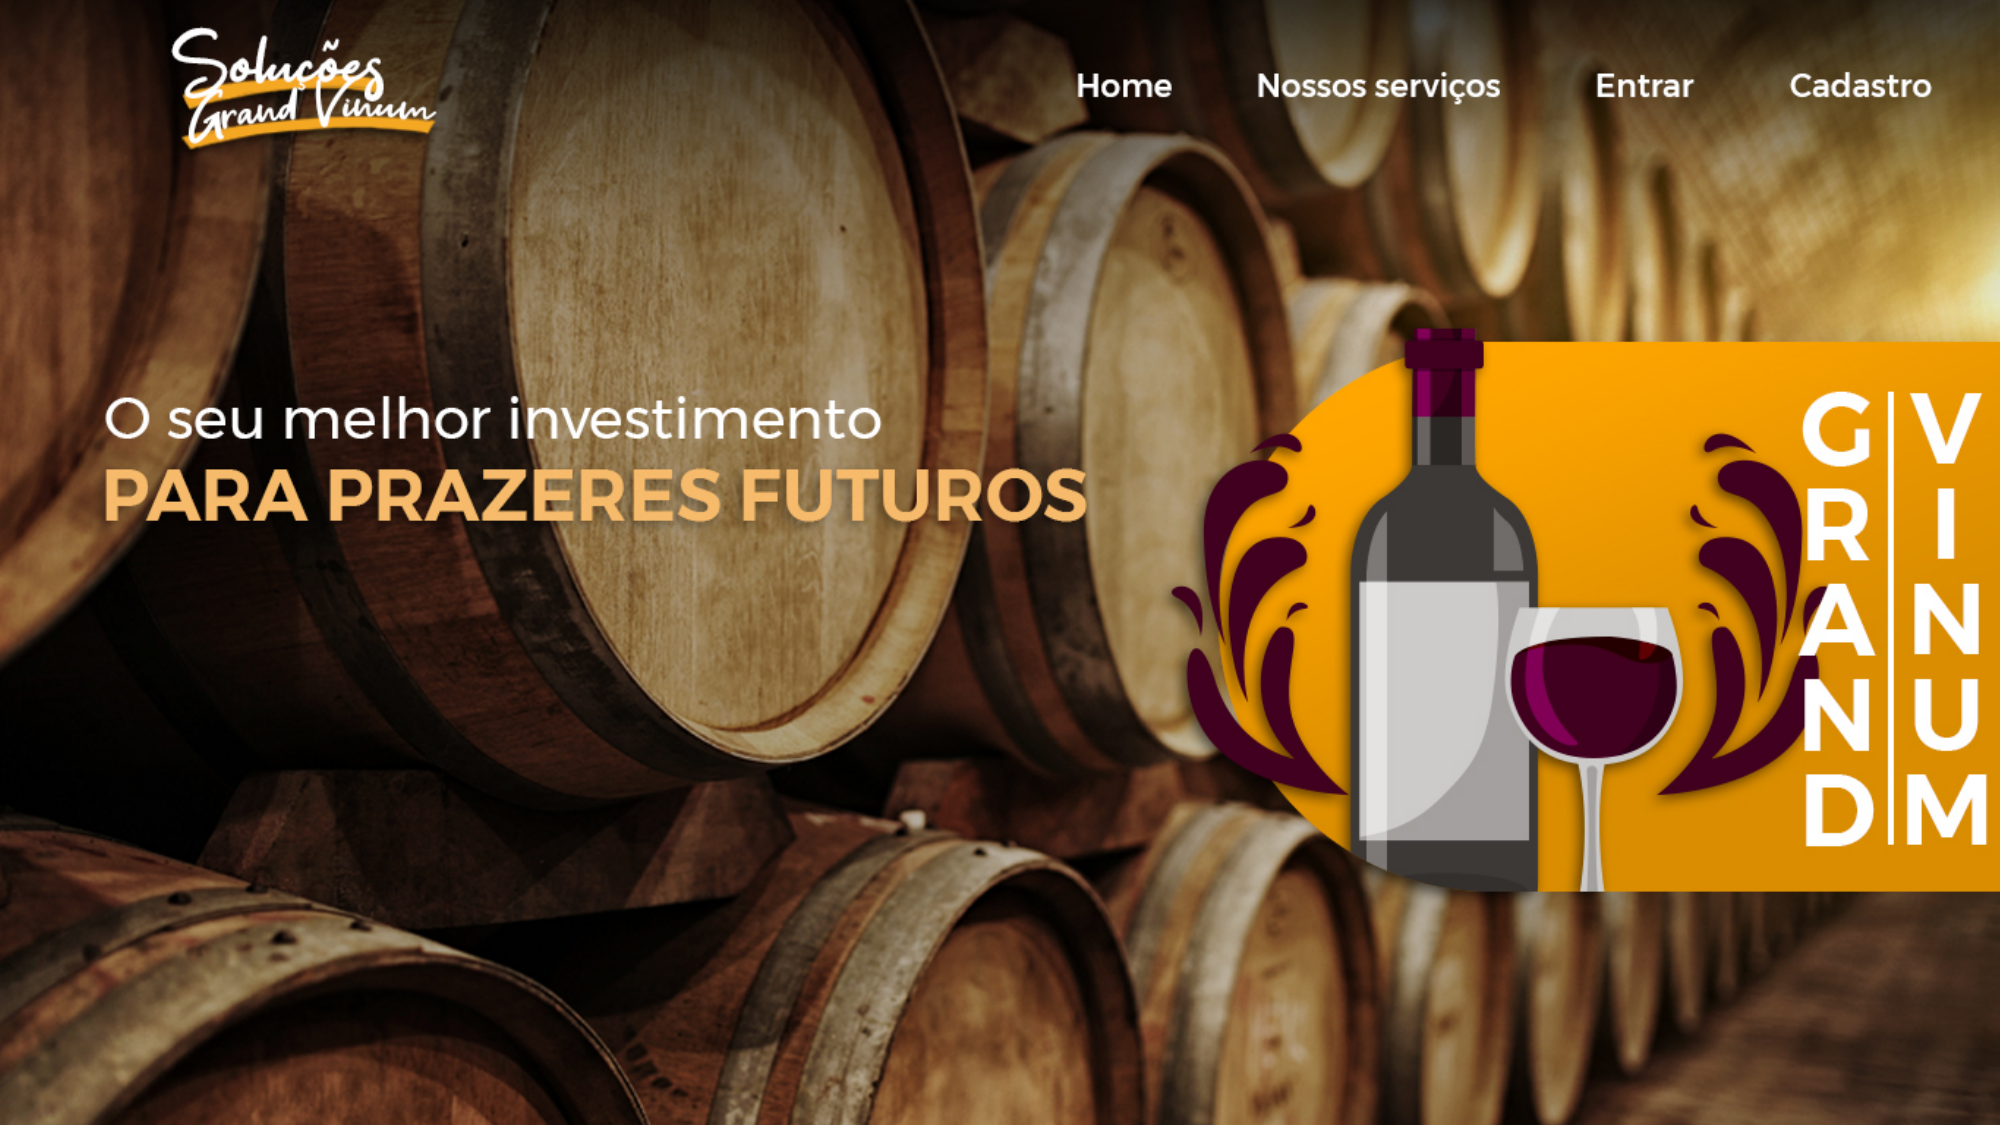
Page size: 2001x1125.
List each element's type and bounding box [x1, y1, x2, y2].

list [0, 0, 2000, 1125]
